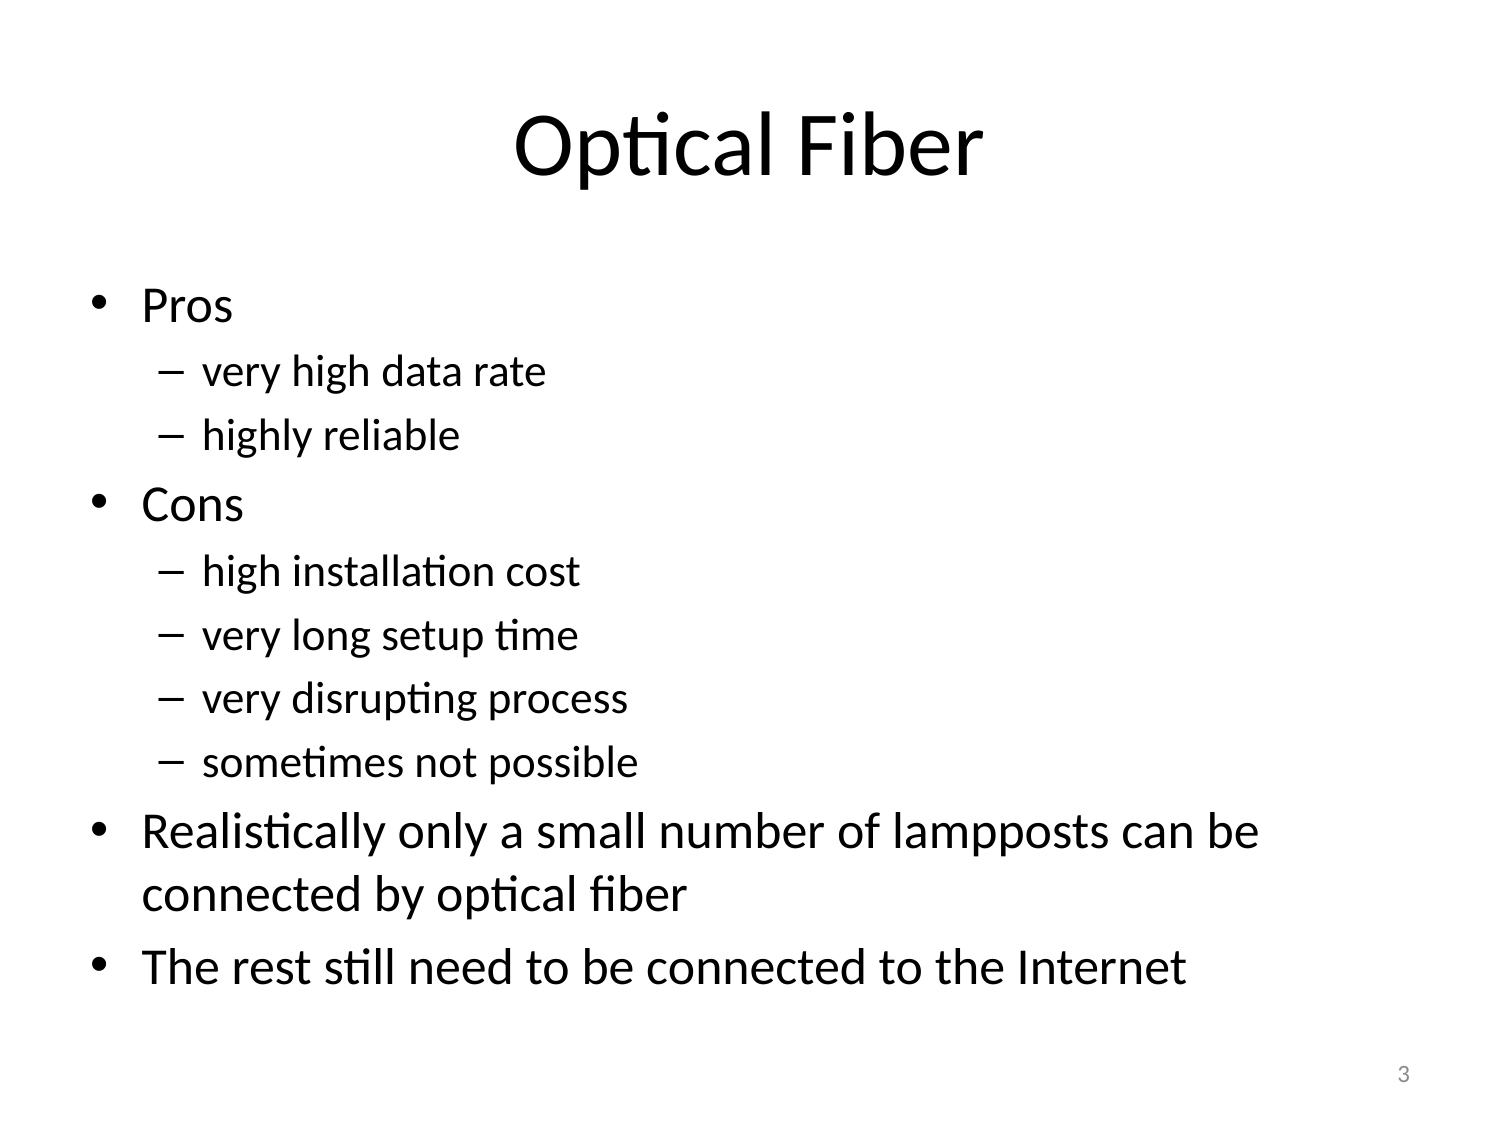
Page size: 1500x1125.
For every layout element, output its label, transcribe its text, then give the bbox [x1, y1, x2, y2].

list Pros very high data rate highly reliable Cons high installation cost very long setup time very disrupting process sometimes not possible Realistically only a small number of lampposts can be connected by optical fiber The rest still need to be connected to the Internet [75, 262, 1425, 1005]
title Optical Fiber [75, 45, 1425, 233]
slide_number 3 [1074, 1042, 1425, 1103]
